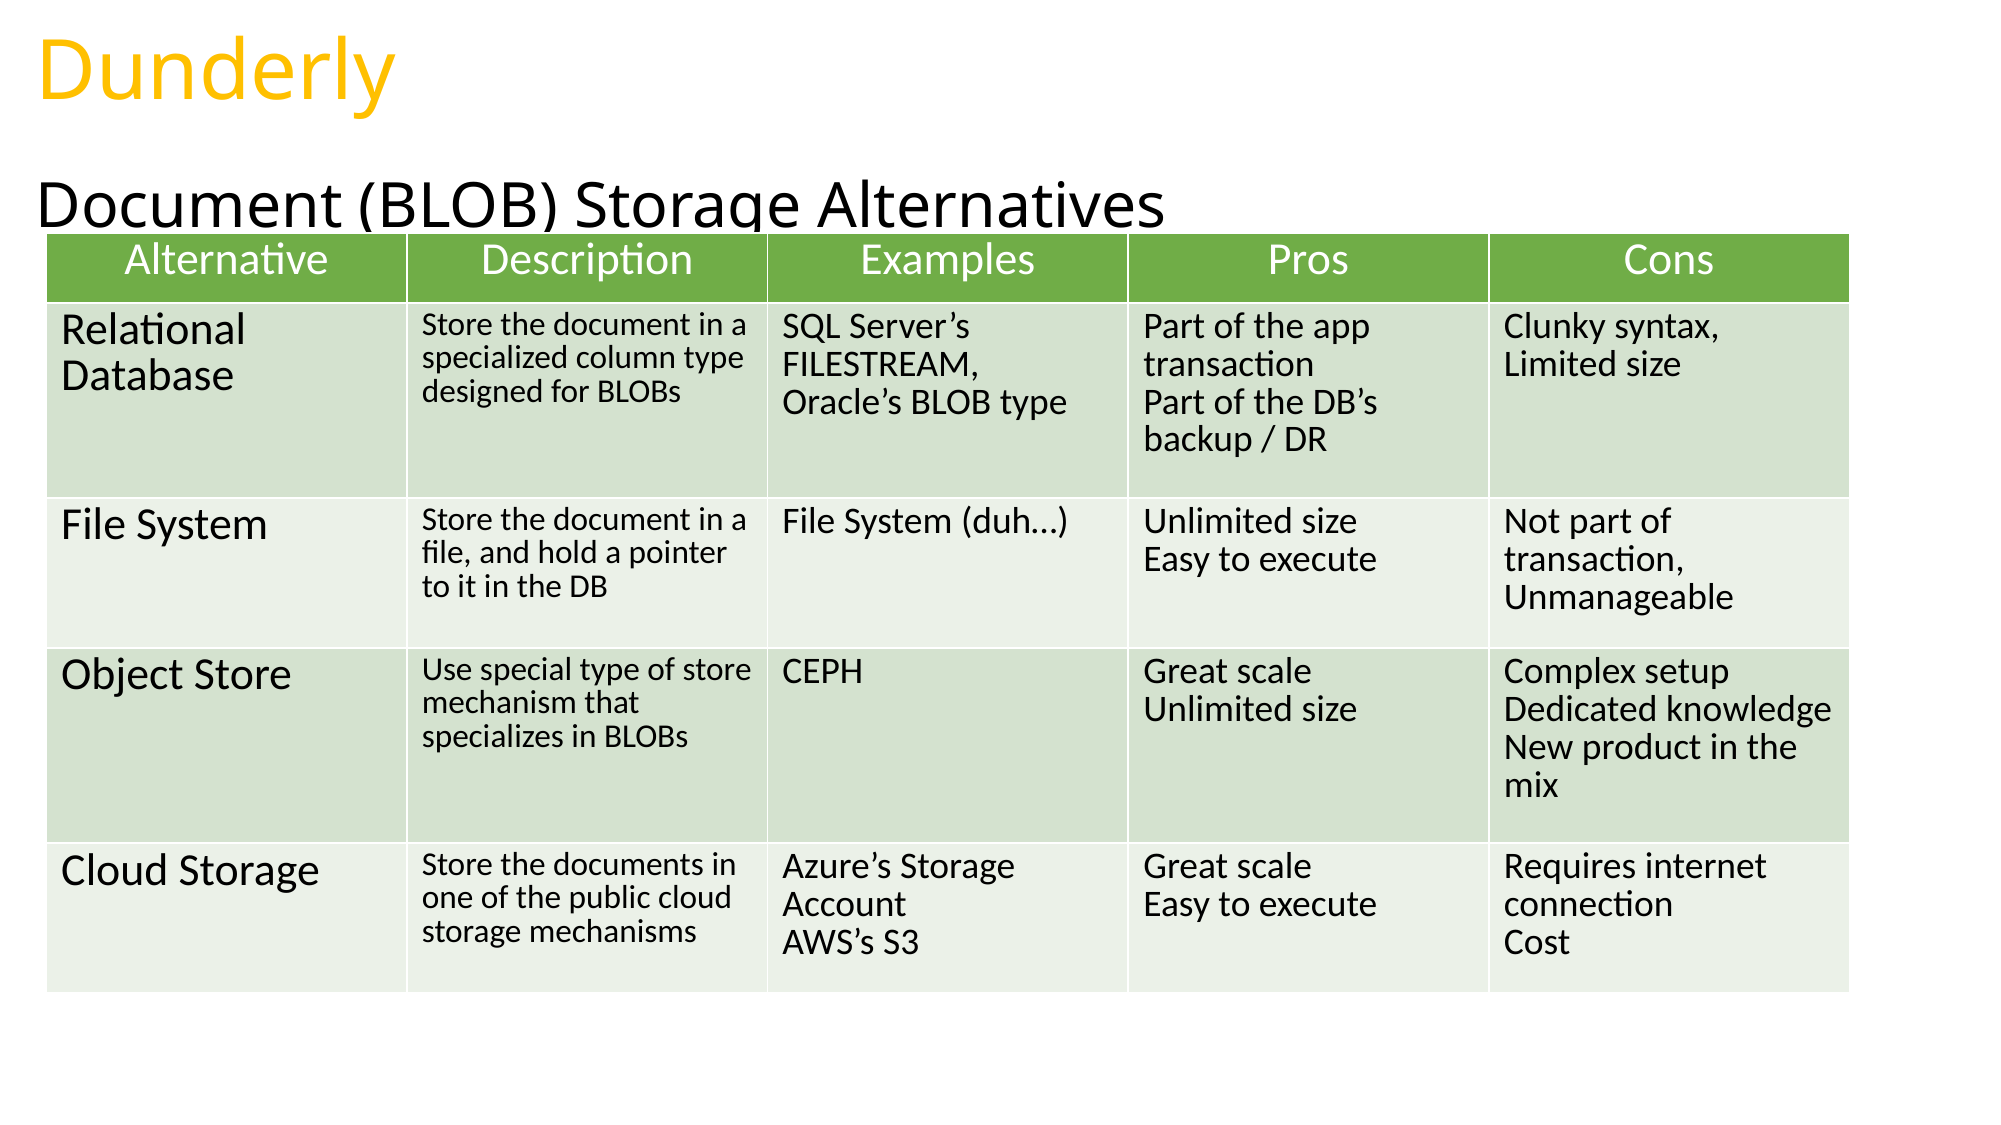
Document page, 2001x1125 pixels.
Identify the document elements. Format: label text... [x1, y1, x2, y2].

table_cell Store the documents in one of the public cloud storage mechanisms [408, 844, 767, 992]
table_cell Complex setup Dedicated knowledge New product in the mix [1490, 649, 1849, 842]
table_header Examples [768, 234, 1127, 302]
table_cell Great scale Unlimited size [1129, 649, 1488, 842]
table_cell Use special type of store mechanism that specializes in BLOBs [408, 649, 767, 842]
text_box Dunderly [20, 8, 434, 82]
table_cell Cloud Storage [47, 844, 406, 992]
table_cell Requires internet connection Cost [1490, 844, 1849, 992]
table_cell Unlimited size Easy to execute [1129, 499, 1488, 647]
table_cell Azure’s Storage Account AWS’s S3 [768, 844, 1127, 992]
table_header Cons [1490, 234, 1849, 302]
table_cell Object Store [47, 649, 406, 842]
table_cell Store the document in a specialized column type designed for BLOBs [408, 304, 767, 497]
table_header Description [408, 234, 767, 302]
table_cell Relational Database [47, 304, 406, 497]
table_cell Store the document in a file, and hold a pointer to it in the DB [408, 499, 767, 647]
table_cell File System (duh…) [768, 499, 1127, 647]
table_cell Great scale Easy to execute [1129, 844, 1488, 992]
table_header Pros [1129, 234, 1488, 302]
table_cell Part of the app transaction Part of the DB’s backup / DR [1129, 304, 1488, 497]
table_header Alternative [47, 234, 406, 302]
table_cell Clunky syntax, Limited size [1490, 304, 1849, 497]
table_cell File System [47, 499, 406, 647]
table_cell Not part of transaction, Unmanageable [1490, 499, 1849, 647]
table_cell CEPH [768, 649, 1127, 842]
table_cell SQL Server’s FILESTREAM, Oracle’s BLOB type [768, 304, 1127, 497]
text_box Document (BLOB) Storage Alternatives [20, 82, 1292, 248]
